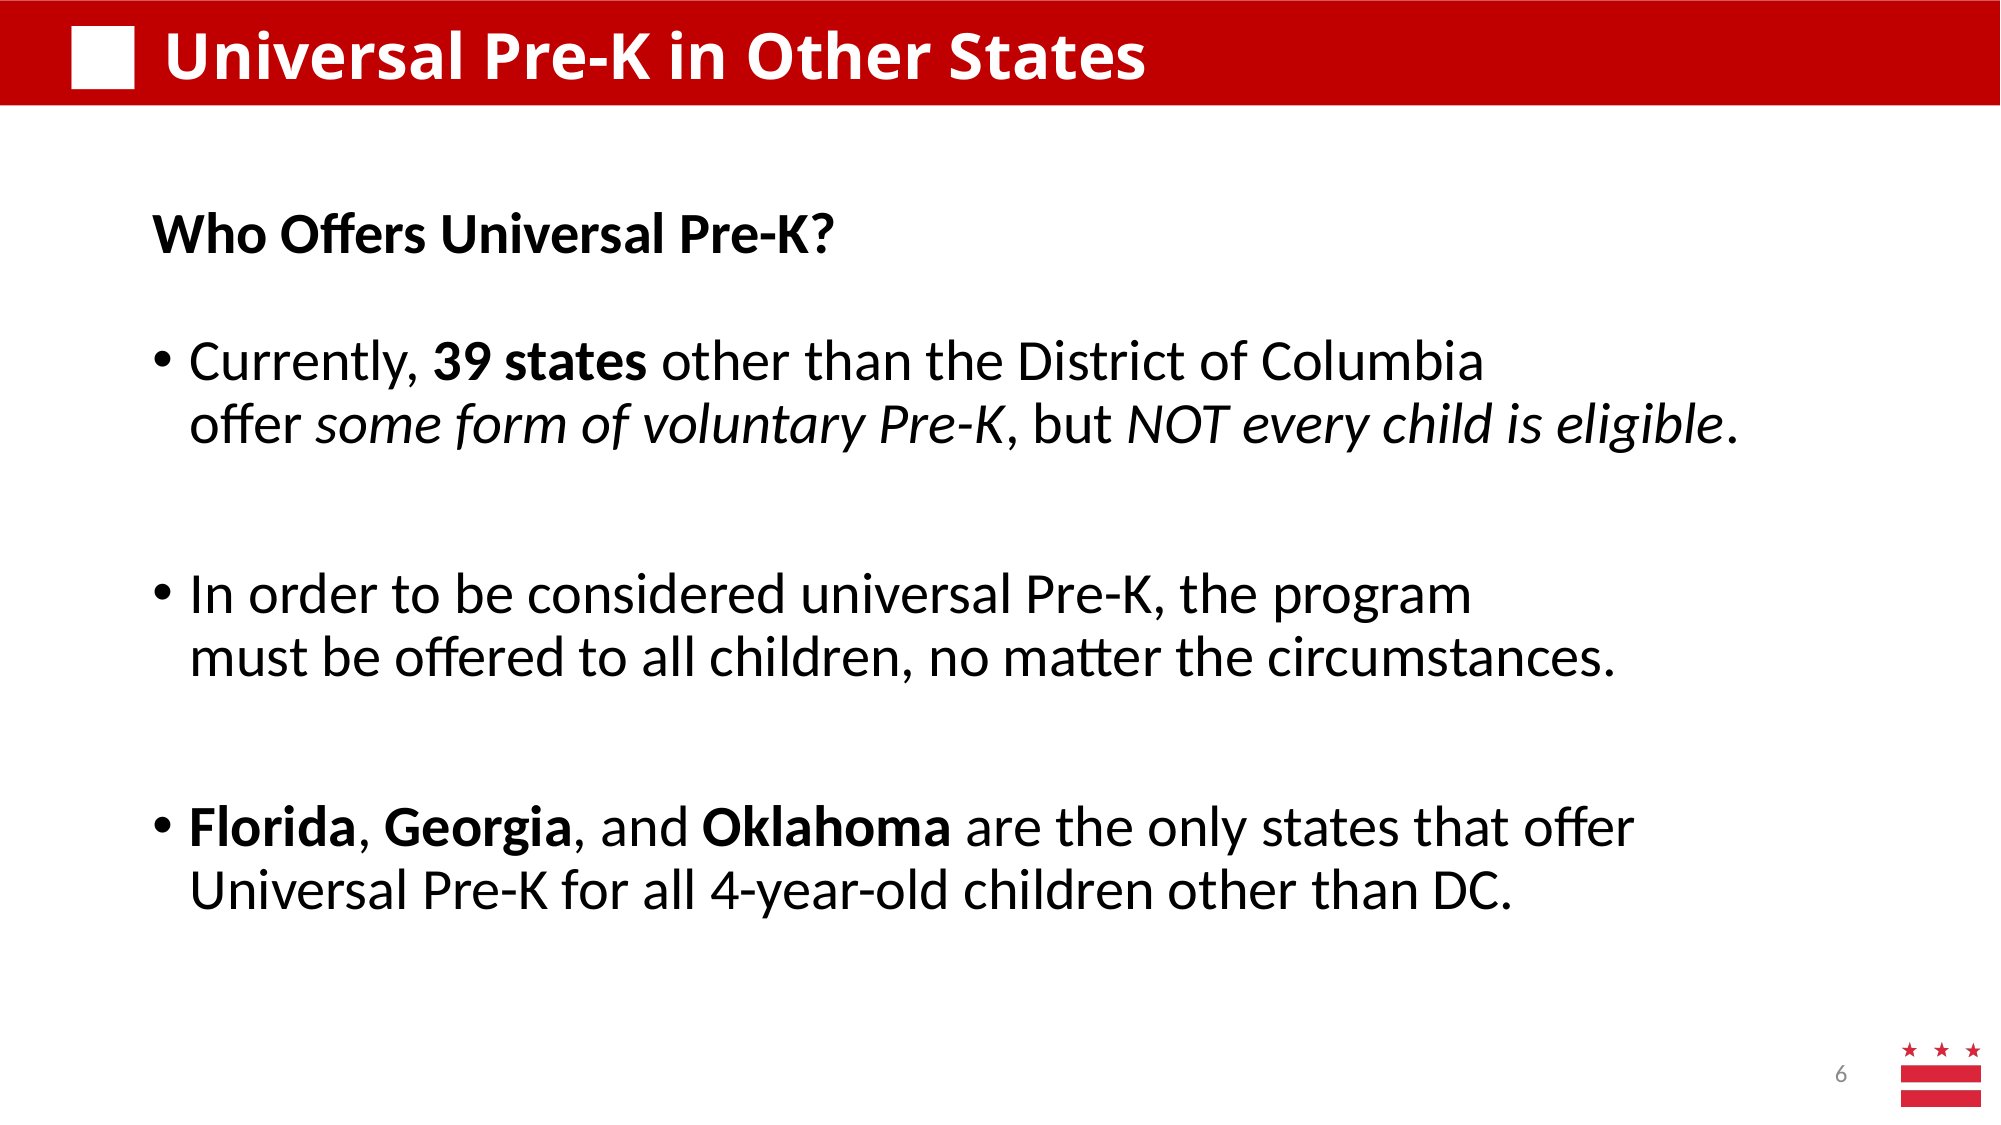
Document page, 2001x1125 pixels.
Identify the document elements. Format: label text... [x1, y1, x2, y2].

picture [1901, 1042, 1981, 1107]
text_box ■ Universal Pre-K in Other States [0, 0, 2000, 106]
slide_number 6 [1412, 1042, 1863, 1103]
list Who Offers Universal Pre-K? Currently, 39 states other than the District of Columbia offer some form of voluntary Pre-K, but NOT every child is eligible. In order to be considered universal Pre-K, the program must be offered to all children, no matter the circumstances. Florida, Georgia, and Oklahoma are the only states that offer Universal Pre-K for all 4-year-old children other than DC. [137, 106, 1863, 1125]
